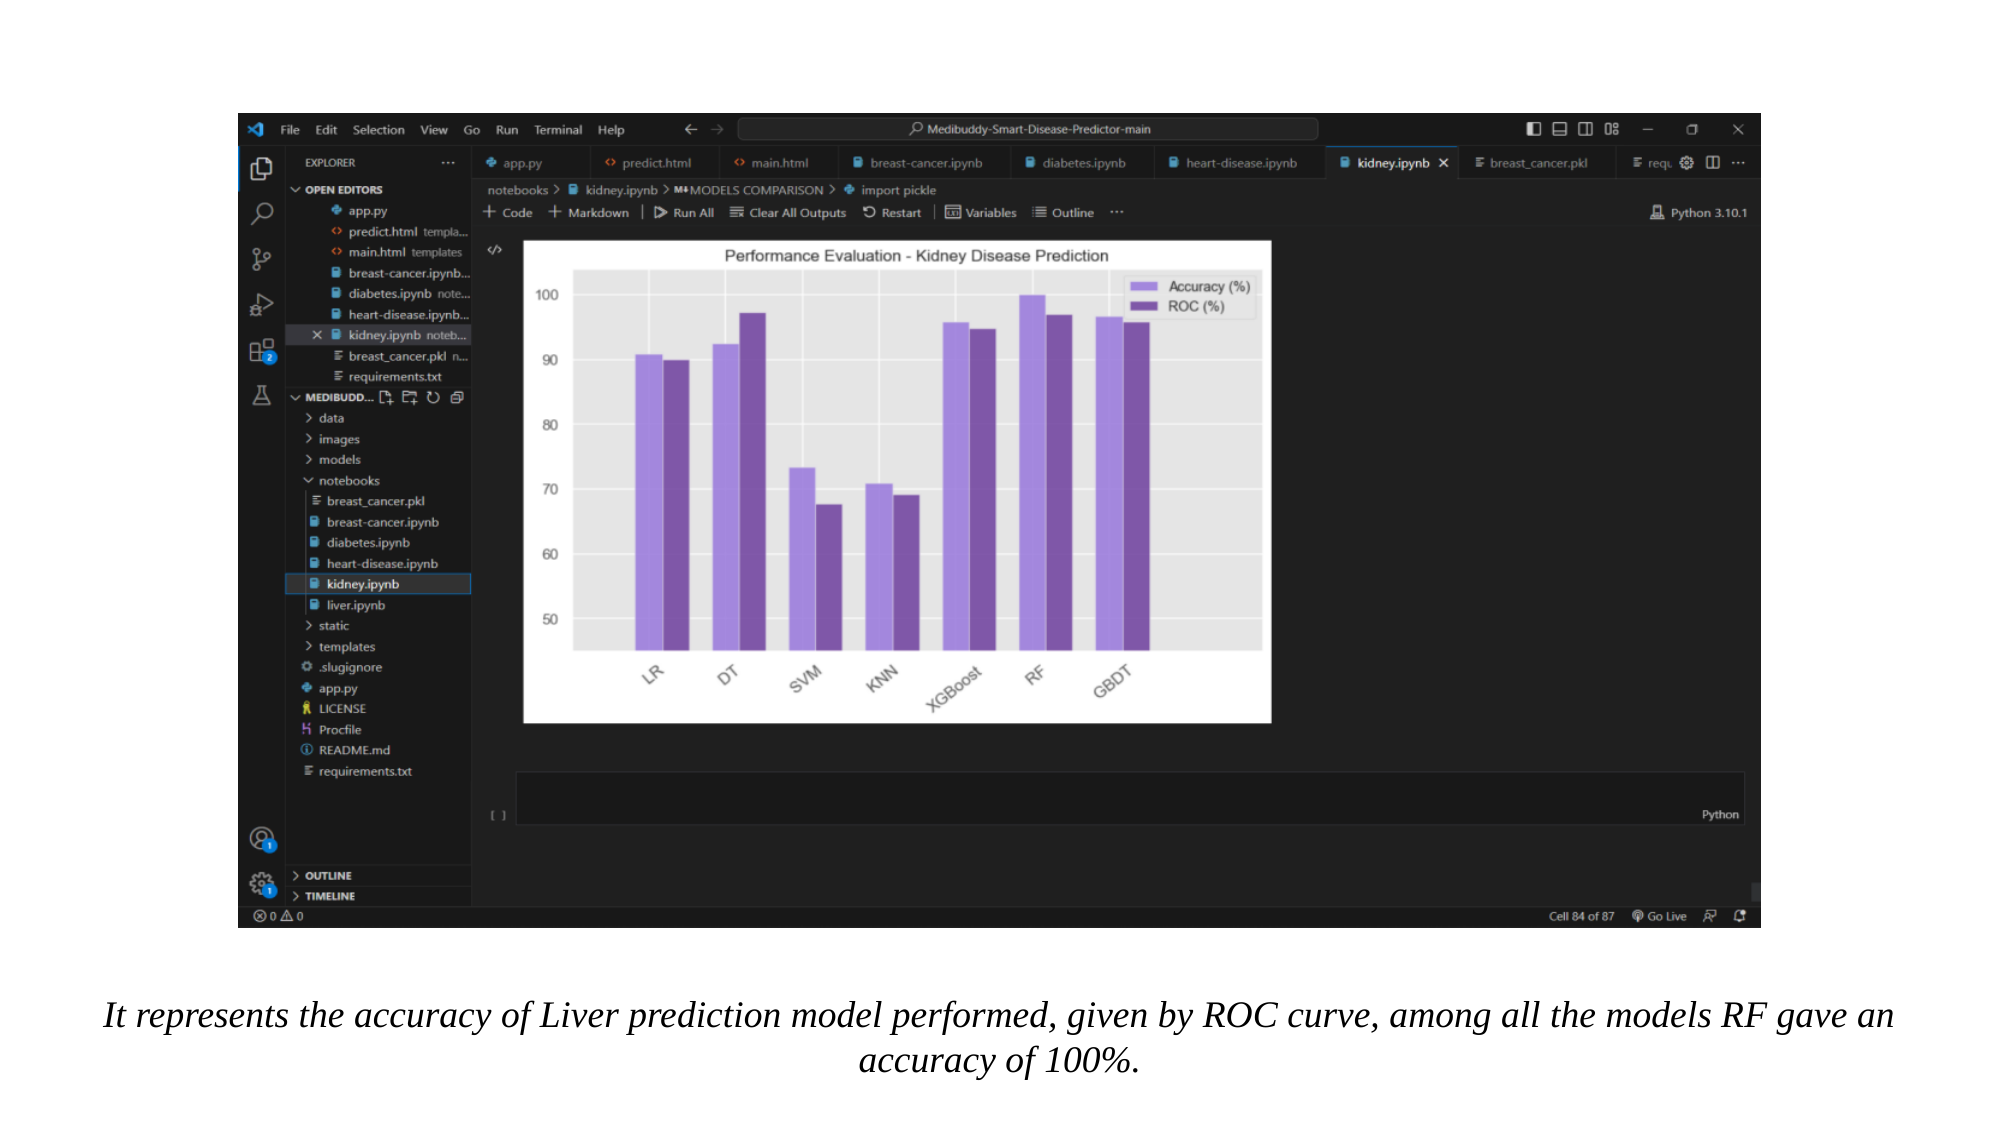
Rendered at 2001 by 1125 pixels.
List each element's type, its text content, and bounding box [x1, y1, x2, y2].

picture [238, 113, 1761, 928]
text_box It represents the accuracy of Liver prediction model performed, given by ROC curve, among all the models RF gave an accuracy of 100%. [25, 982, 1975, 1088]
